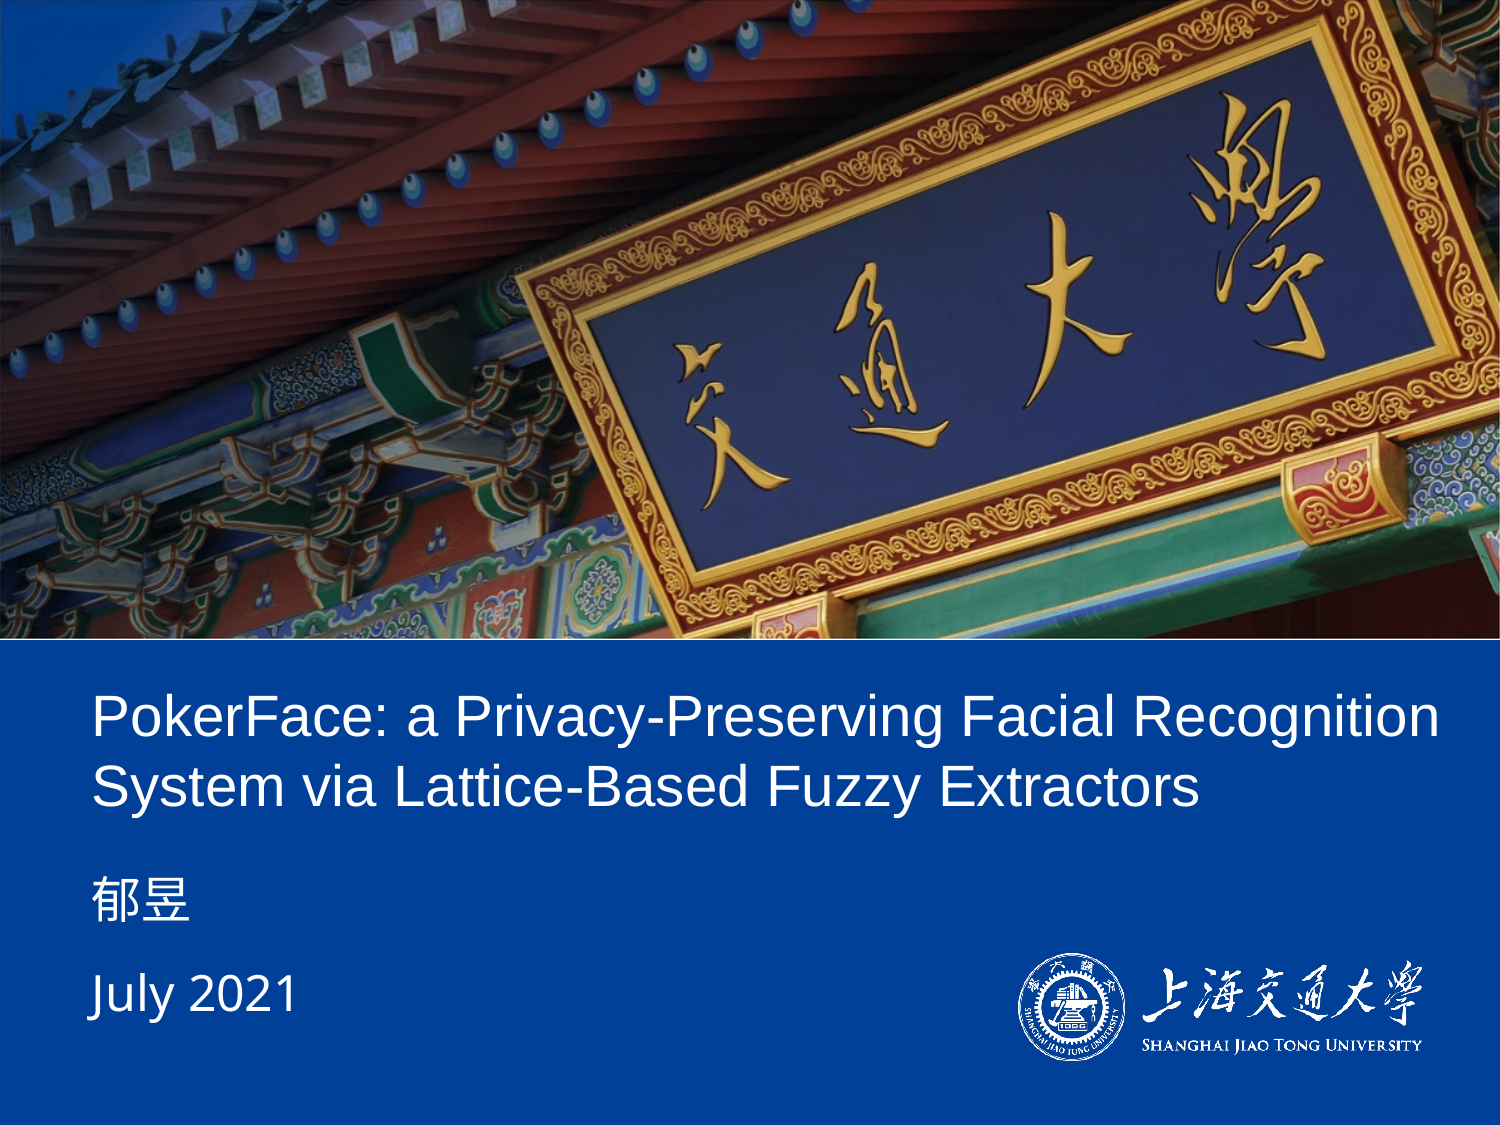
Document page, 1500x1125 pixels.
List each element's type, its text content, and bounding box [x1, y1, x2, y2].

title PokerFace: a Privacy-Preserving Facial Recognition System via Lattice-Based Fuzzy Extractors [76, 657, 1500, 840]
list July 2021 [76, 953, 760, 1036]
subtitle 郁昱 [76, 860, 1032, 938]
picture [0, 0, 1500, 639]
picture [1018, 953, 1422, 1061]
